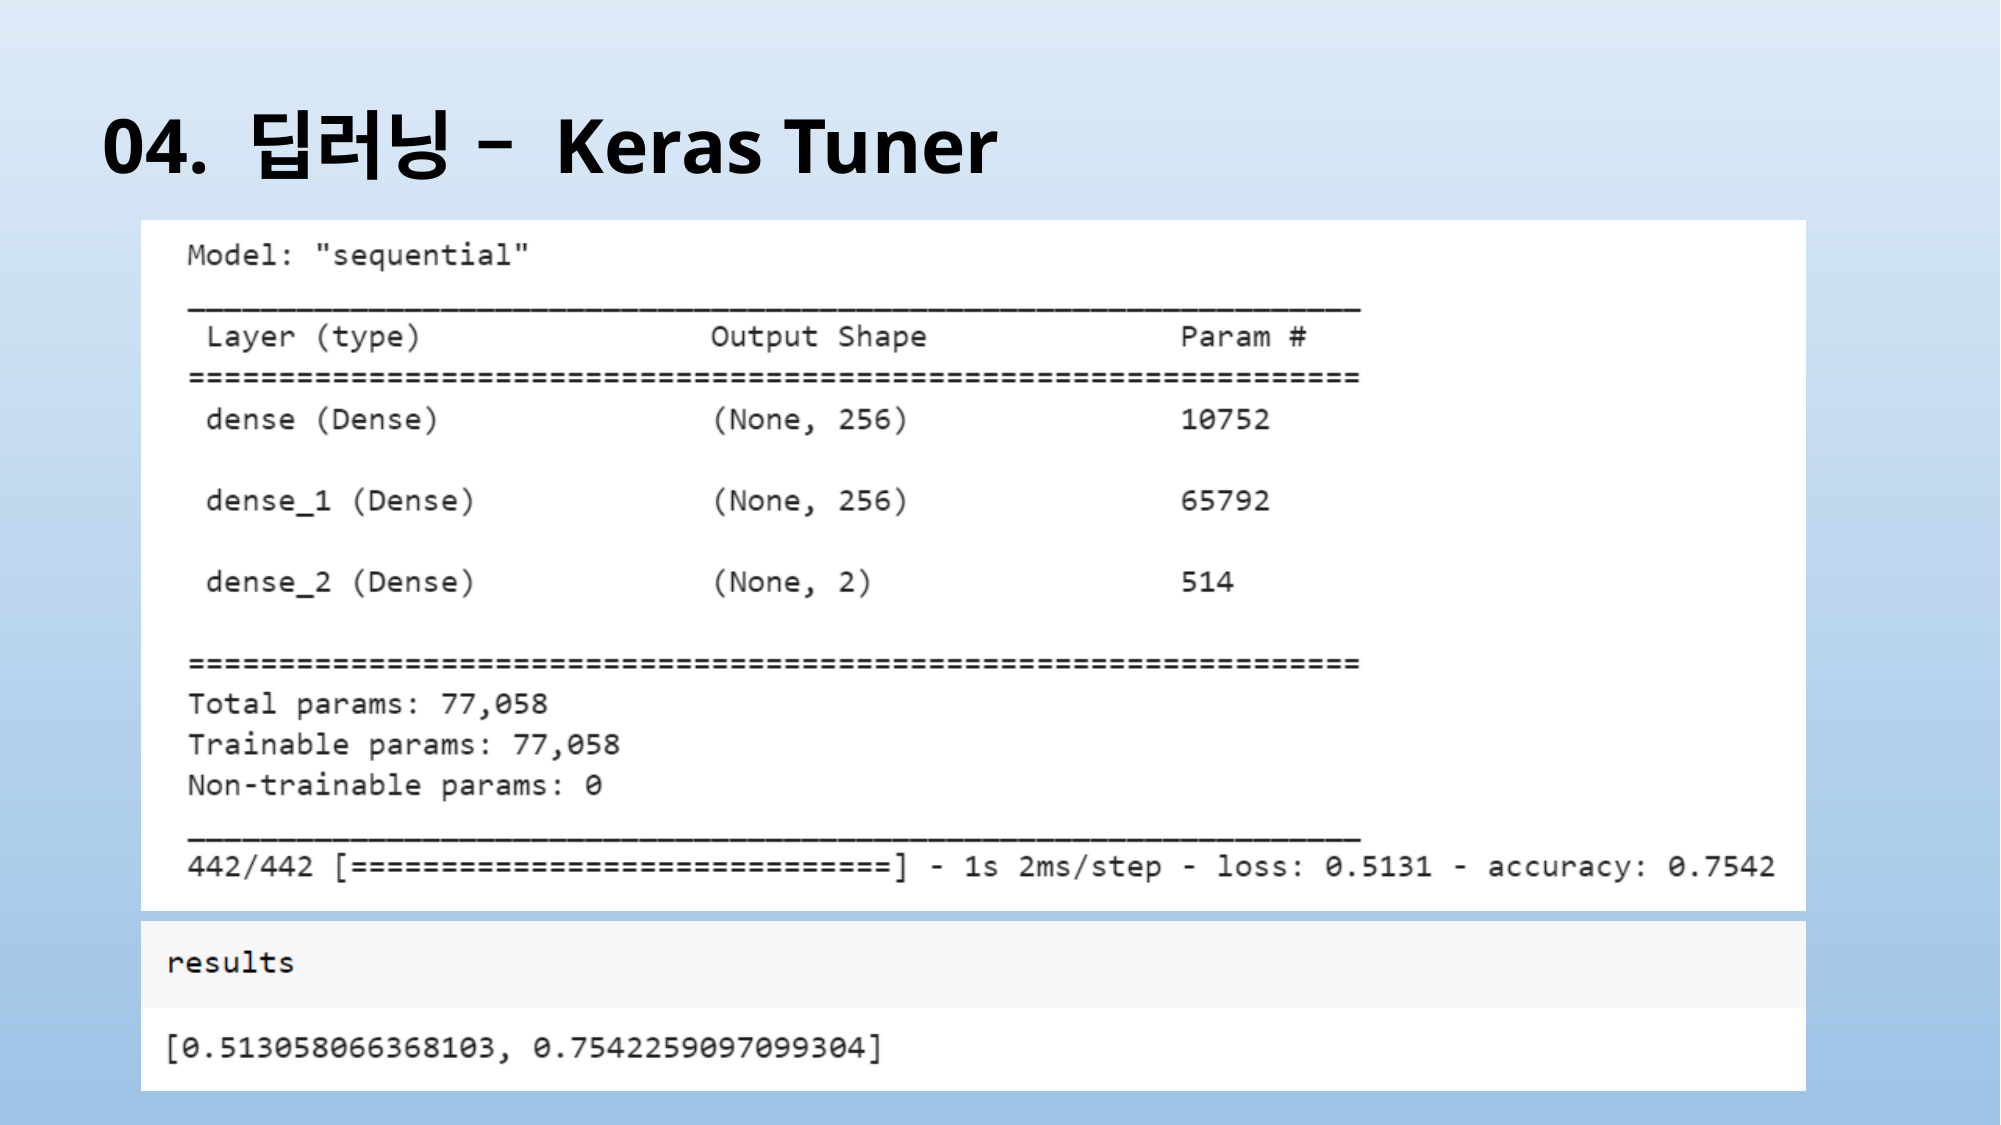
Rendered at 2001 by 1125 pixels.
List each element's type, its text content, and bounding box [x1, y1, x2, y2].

picture [141, 220, 1806, 911]
title 04. 딥러닝 – Keras Tuner [87, 79, 1915, 221]
picture [141, 921, 1806, 1091]
